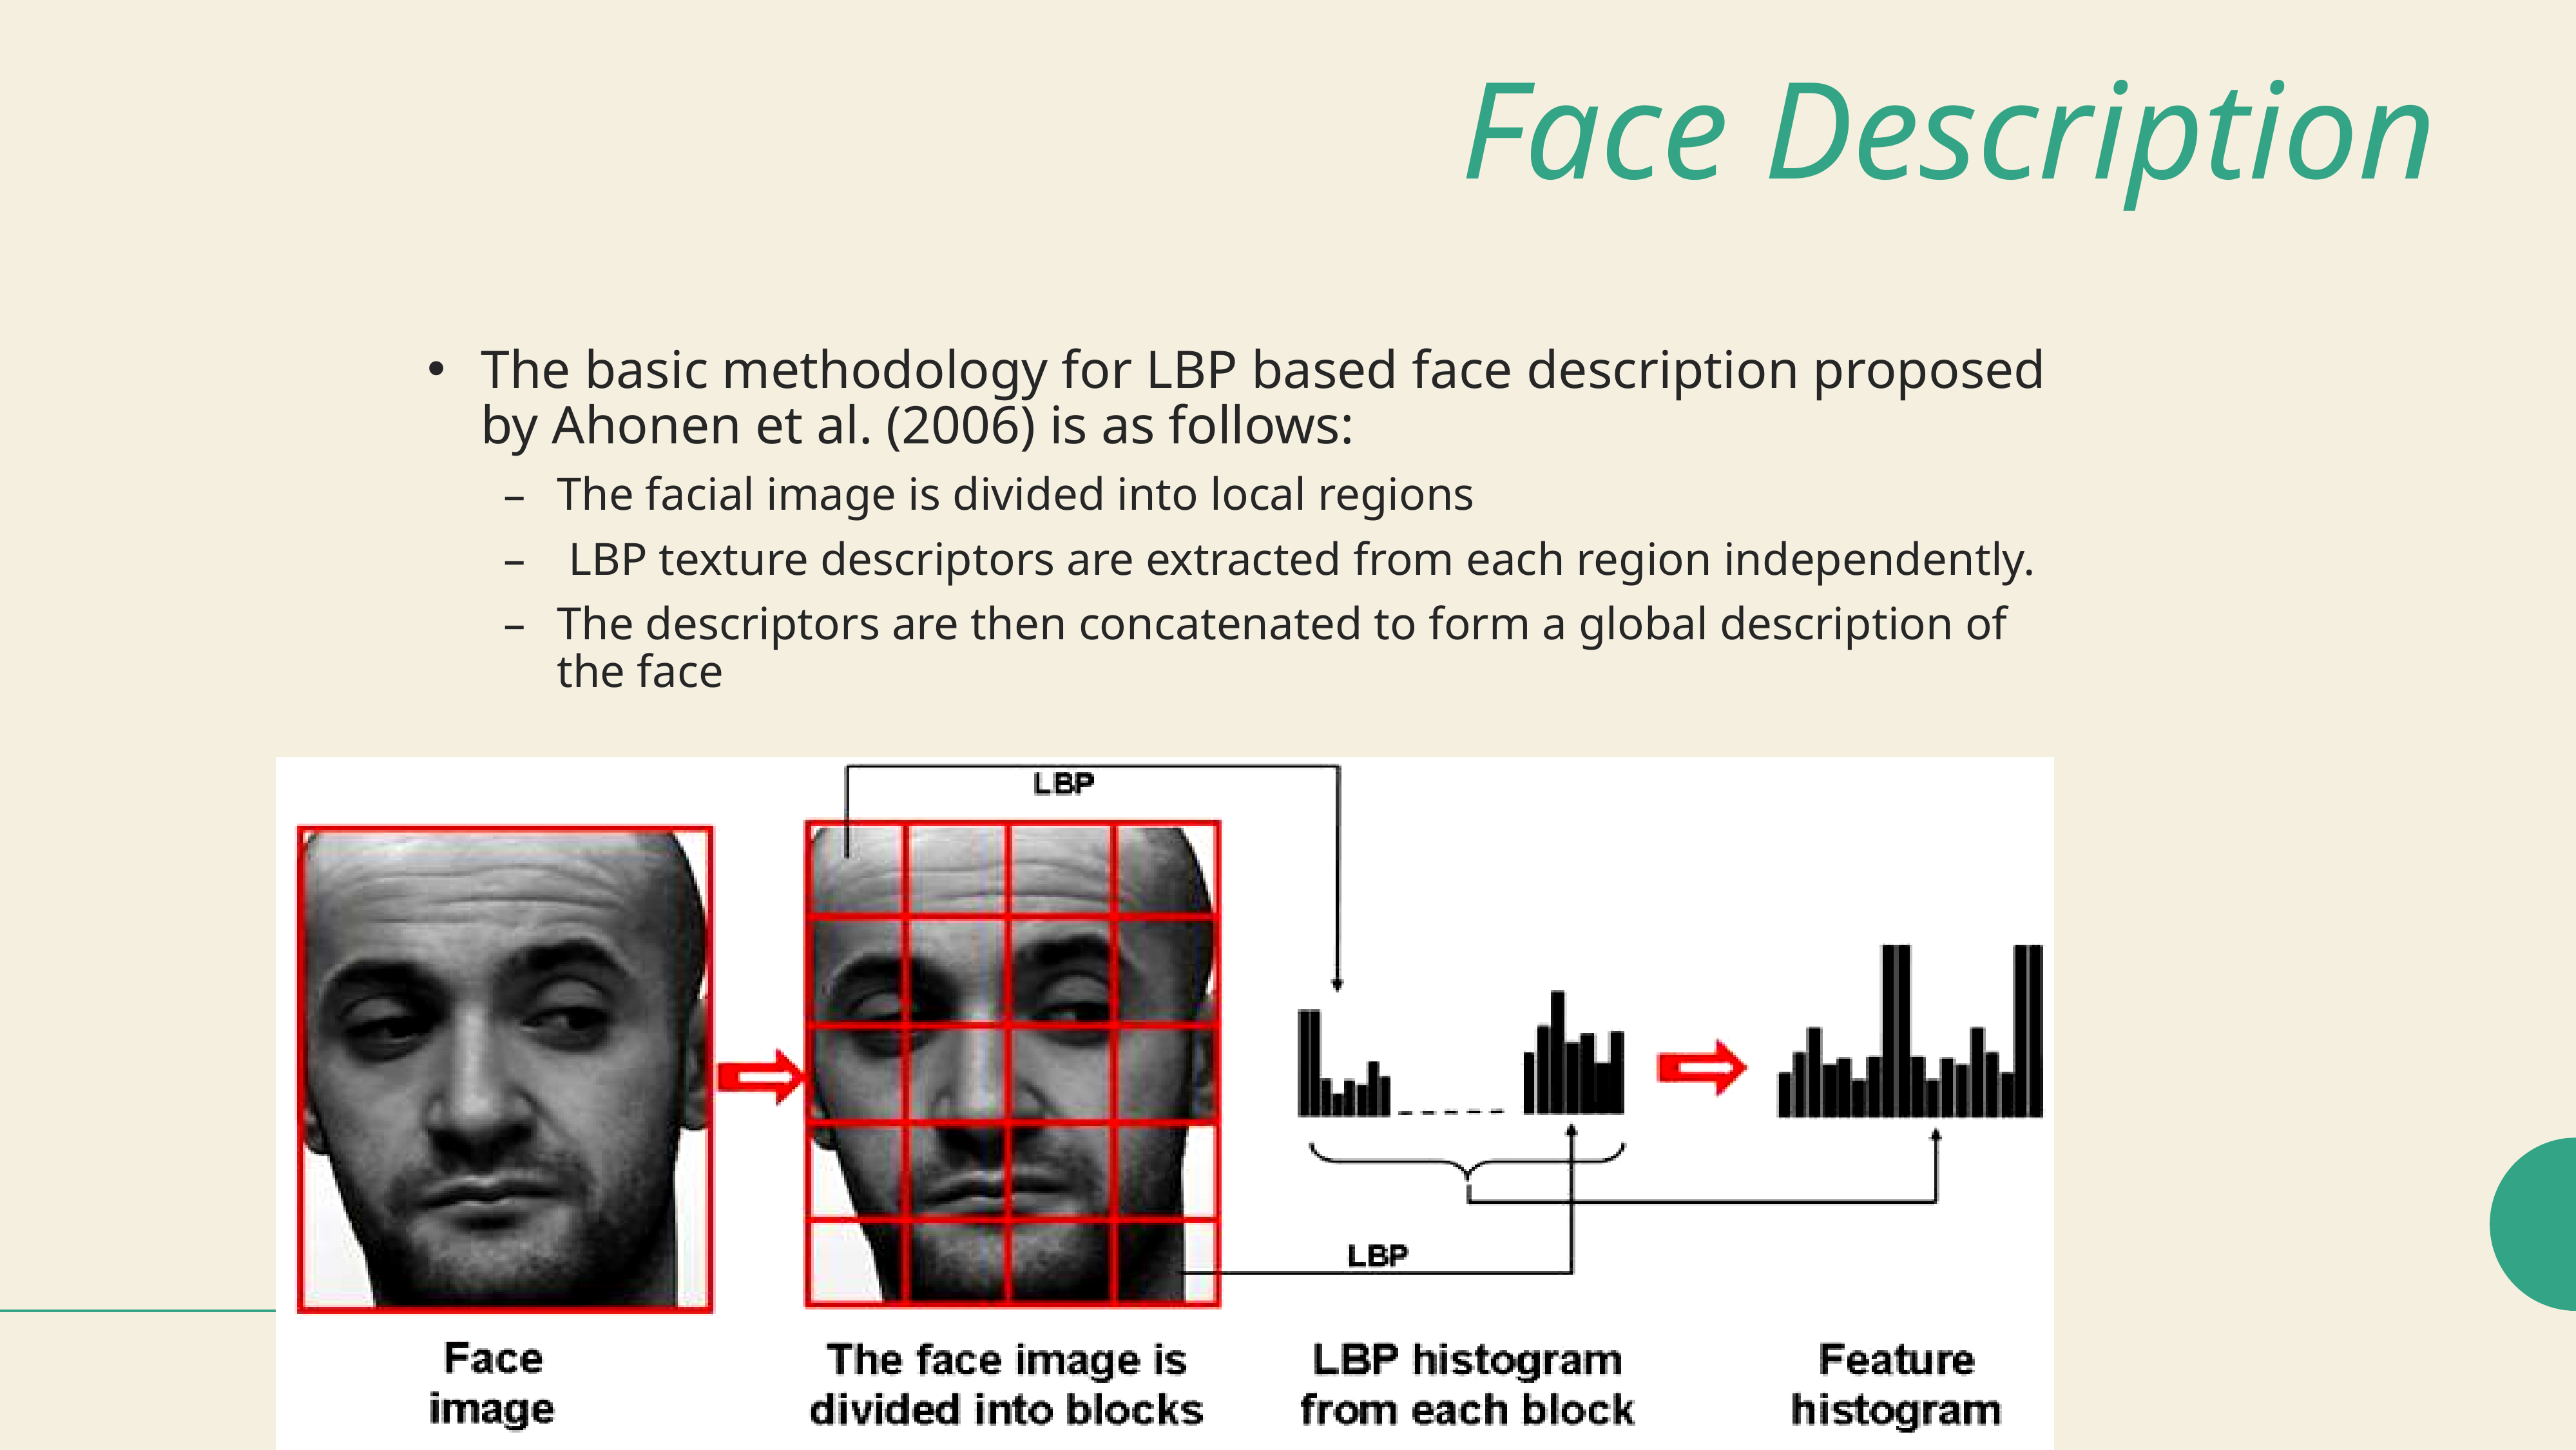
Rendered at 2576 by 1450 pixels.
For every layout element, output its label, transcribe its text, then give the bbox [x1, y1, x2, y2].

list The basic methodology for LBP based face description proposed by Ahonen et al. (2006) is as follows: The facial image is divided into local regions LBP texture descriptors are extracted from each region independently. The descriptors are then concatenated to form a global description of the face [418, 338, 2095, 744]
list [276, 757, 2054, 1450]
title Face Description [128, 58, 2447, 300]
